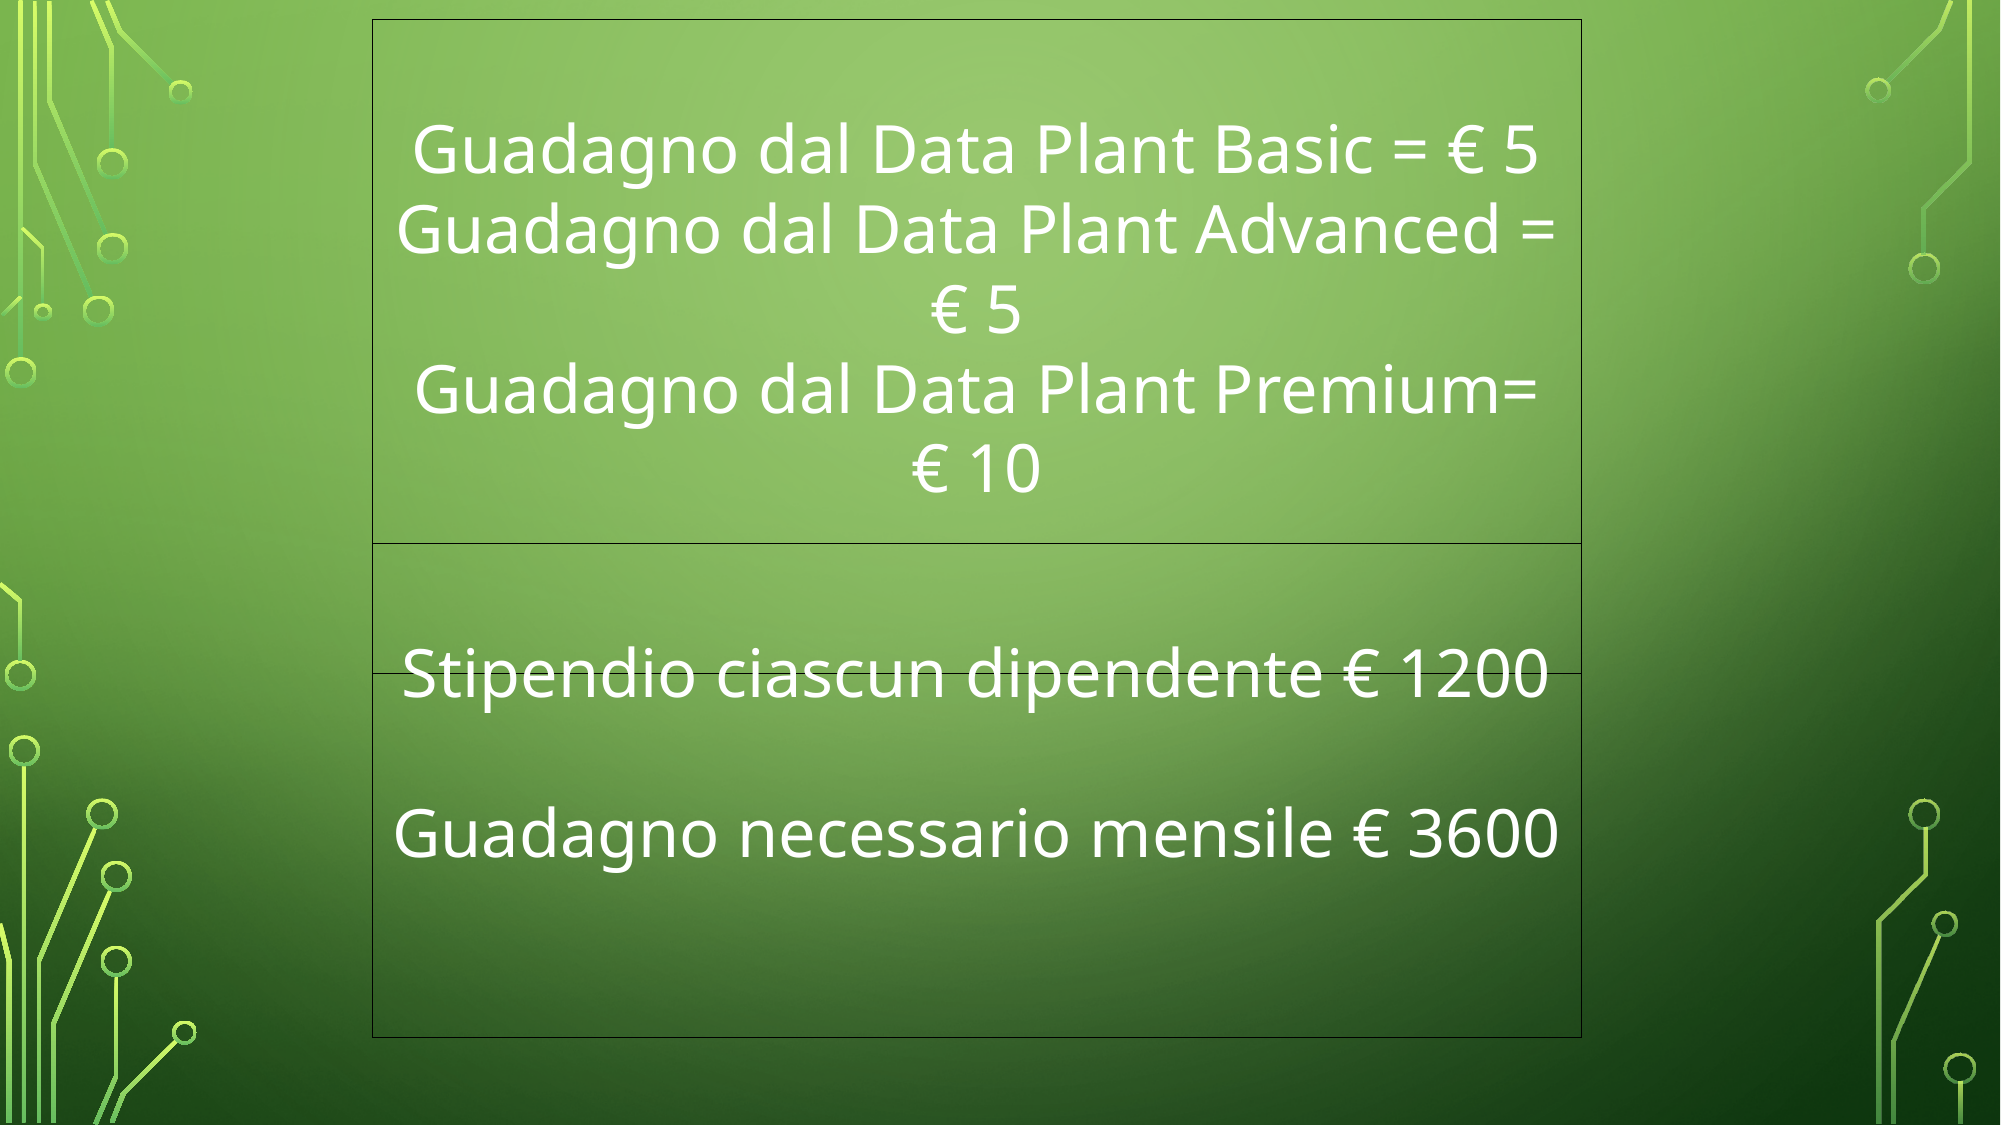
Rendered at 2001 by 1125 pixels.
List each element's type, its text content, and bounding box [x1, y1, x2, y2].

text_box Stipendio ciascun dipendente € 1200 Guadagno necessario mensile € 3600 [372, 543, 1582, 1038]
text_box Guadagno dal Data Plant Basic = € 5 Guadagno dal Data Plant Advanced = € 5 Guadagno dal Data Plant Premium= € 10 [372, 19, 1582, 543]
